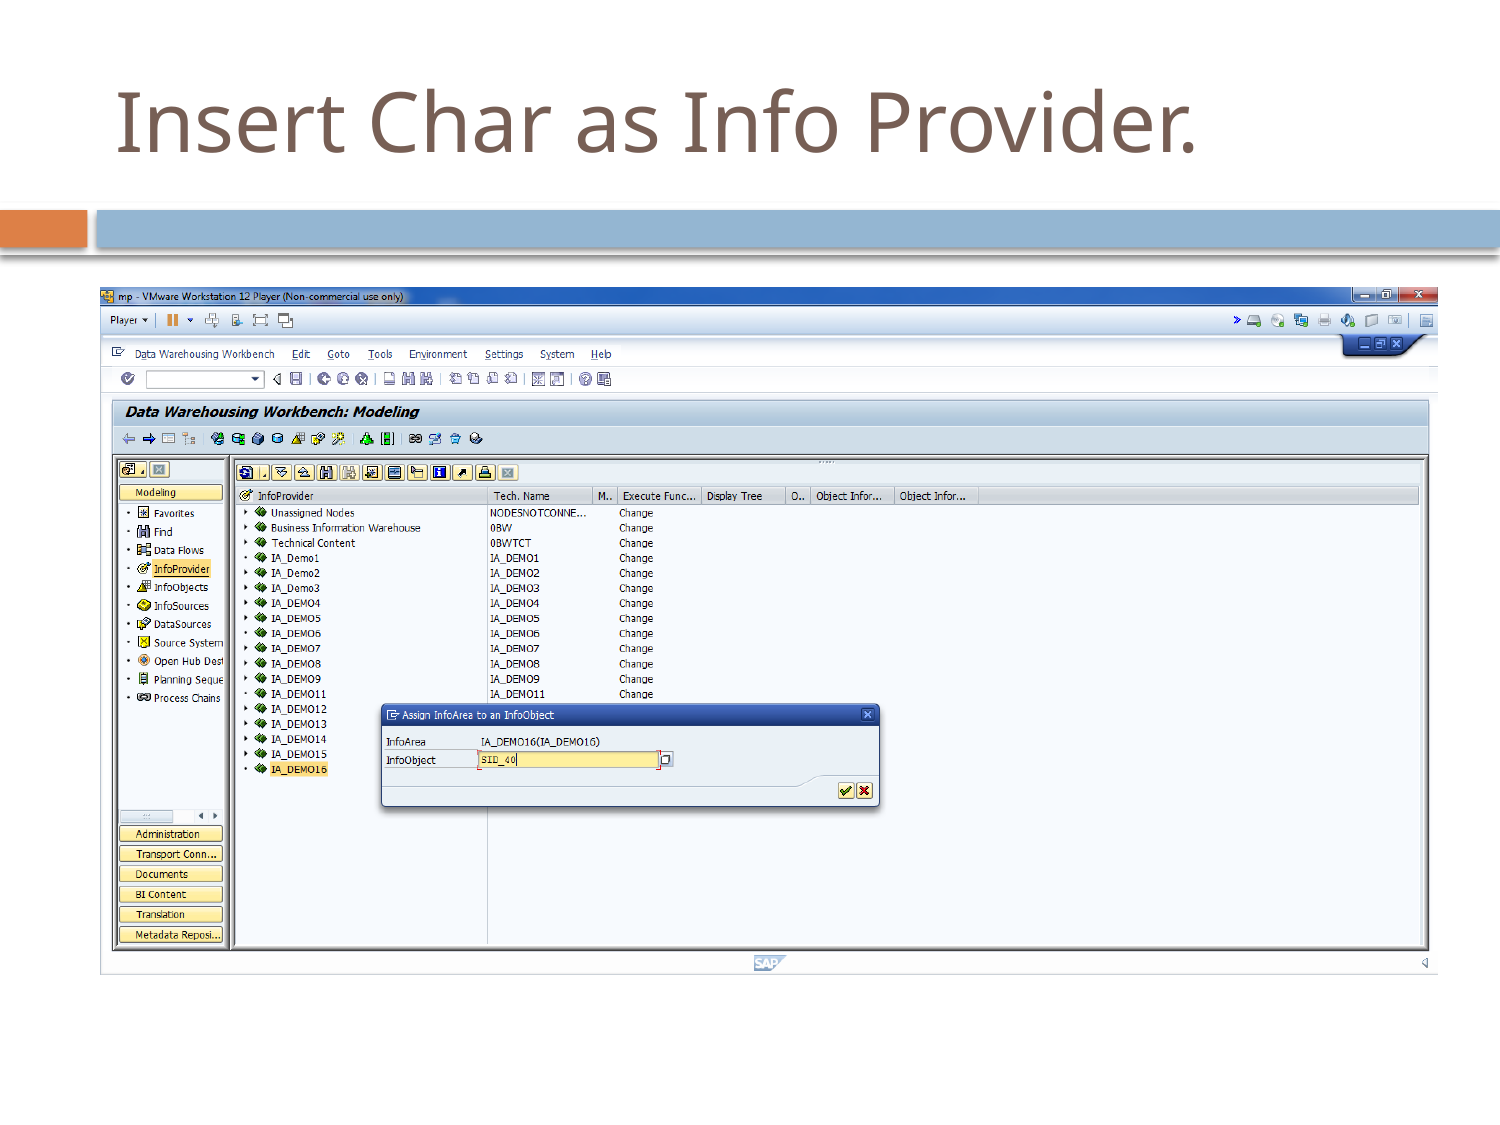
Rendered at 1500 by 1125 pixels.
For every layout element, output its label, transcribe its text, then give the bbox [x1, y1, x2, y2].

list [100, 287, 1439, 975]
title Insert Char as Info Provider. [100, 37, 1438, 200]
